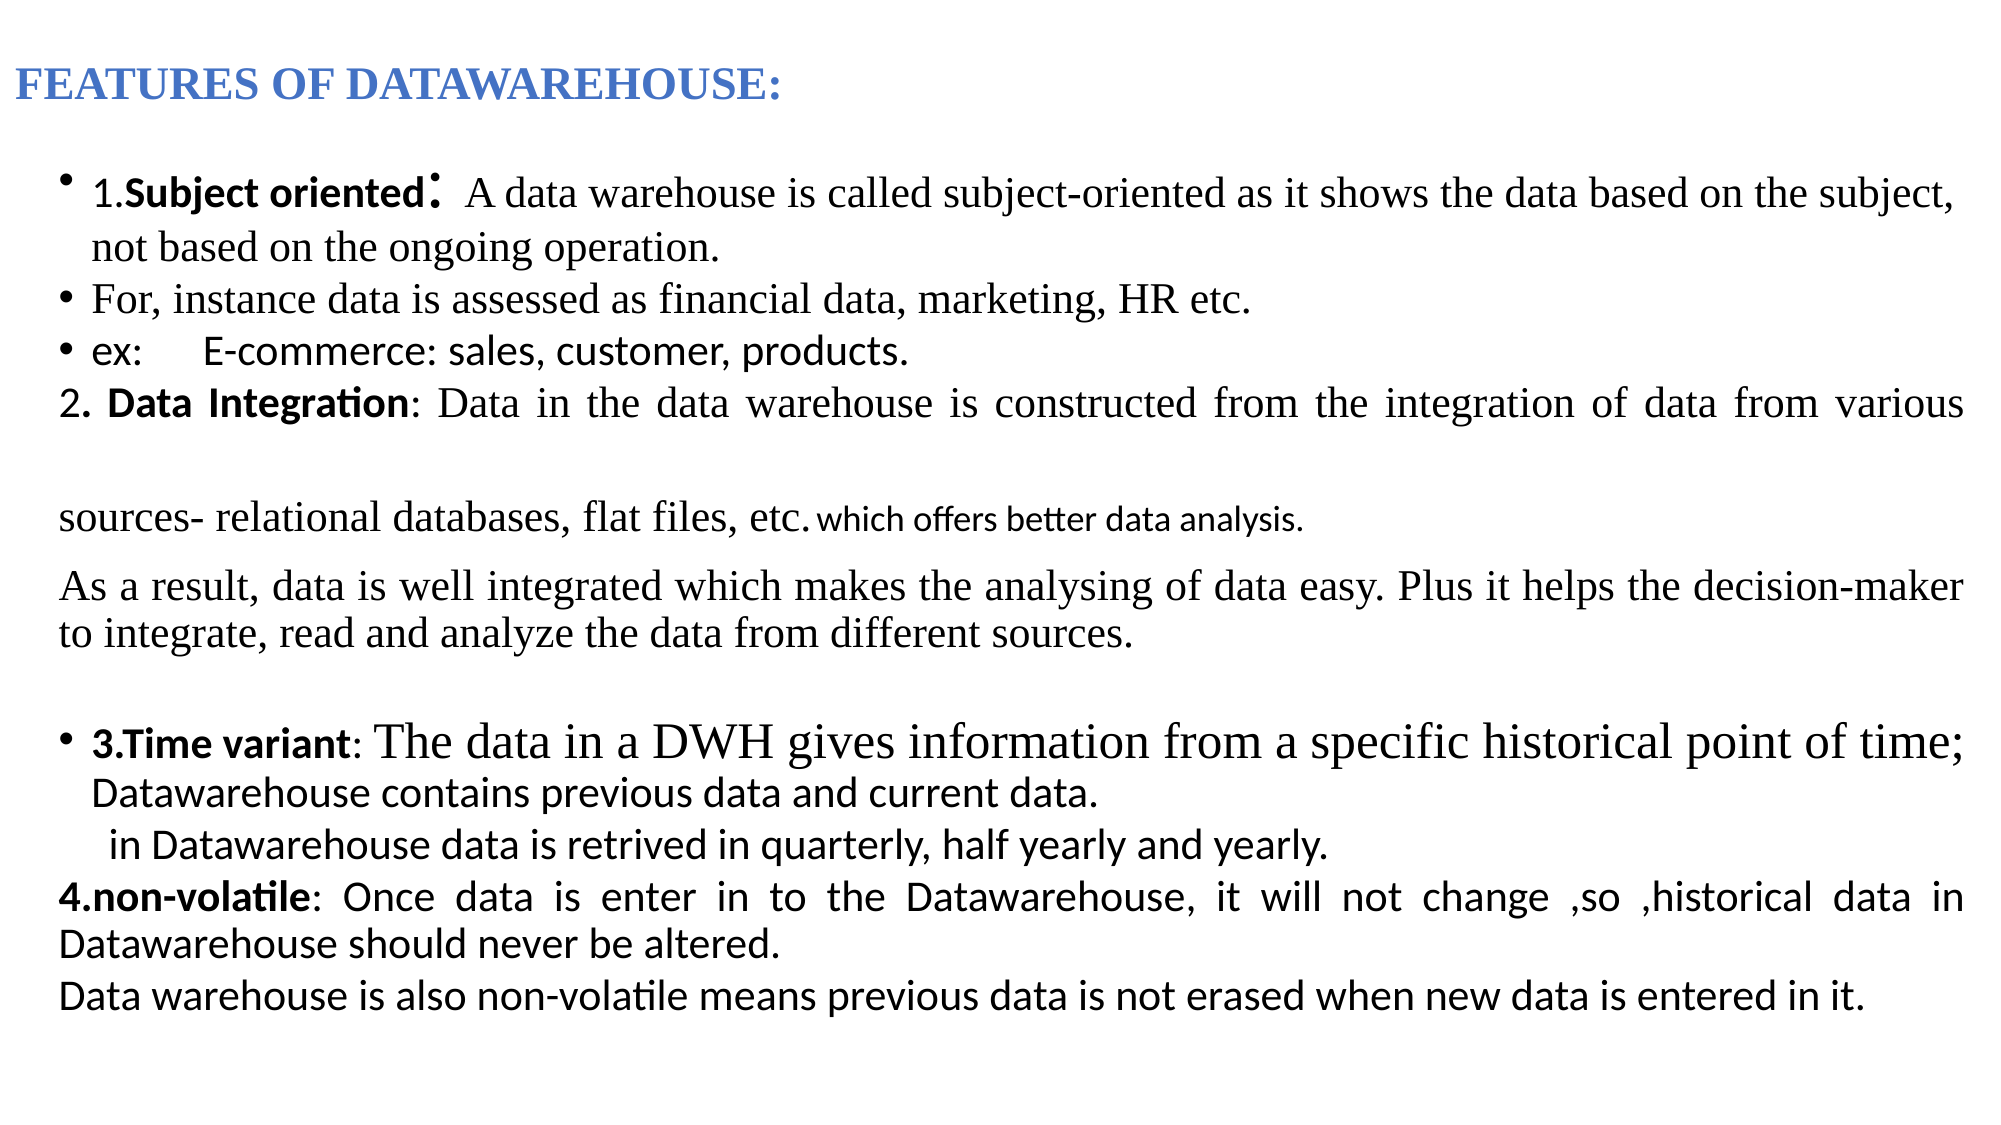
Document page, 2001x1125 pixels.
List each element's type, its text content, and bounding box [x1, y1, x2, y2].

list 1.Subject oriented: A data warehouse is called subject-oriented as it shows the data based on the subject, not based on the ongoing operation. For, instance data is assessed as financial data, marketing, HR etc. ex: E-commerce: sales, customer, products. 2. Data Integration: Data in the data warehouse is constructed from the integration of data from various sources- relational databases, flat files, etc. which offers better data analysis. As a result, data is well integrated which makes the analysing of data easy. Plus it helps the decision-maker to integrate, read and analyze the data from different sources. 3.Time variant: The data in a DWH gives information from a specific historical point of time; Datawarehouse contains previous data and current data. in Datawarehouse data is retrived in quarterly, half yearly and yearly. 4.non-volatile: Once data is enter in to the Datawarehouse, it will not change ,so ,historical data in Datawarehouse should never be altered. Data warehouse is also non-volatile means previous data is not erased when new data is entered in it. [43, 136, 1983, 1110]
title FEATURES OF DATAWAREHOUSE: [0, 0, 2000, 174]
